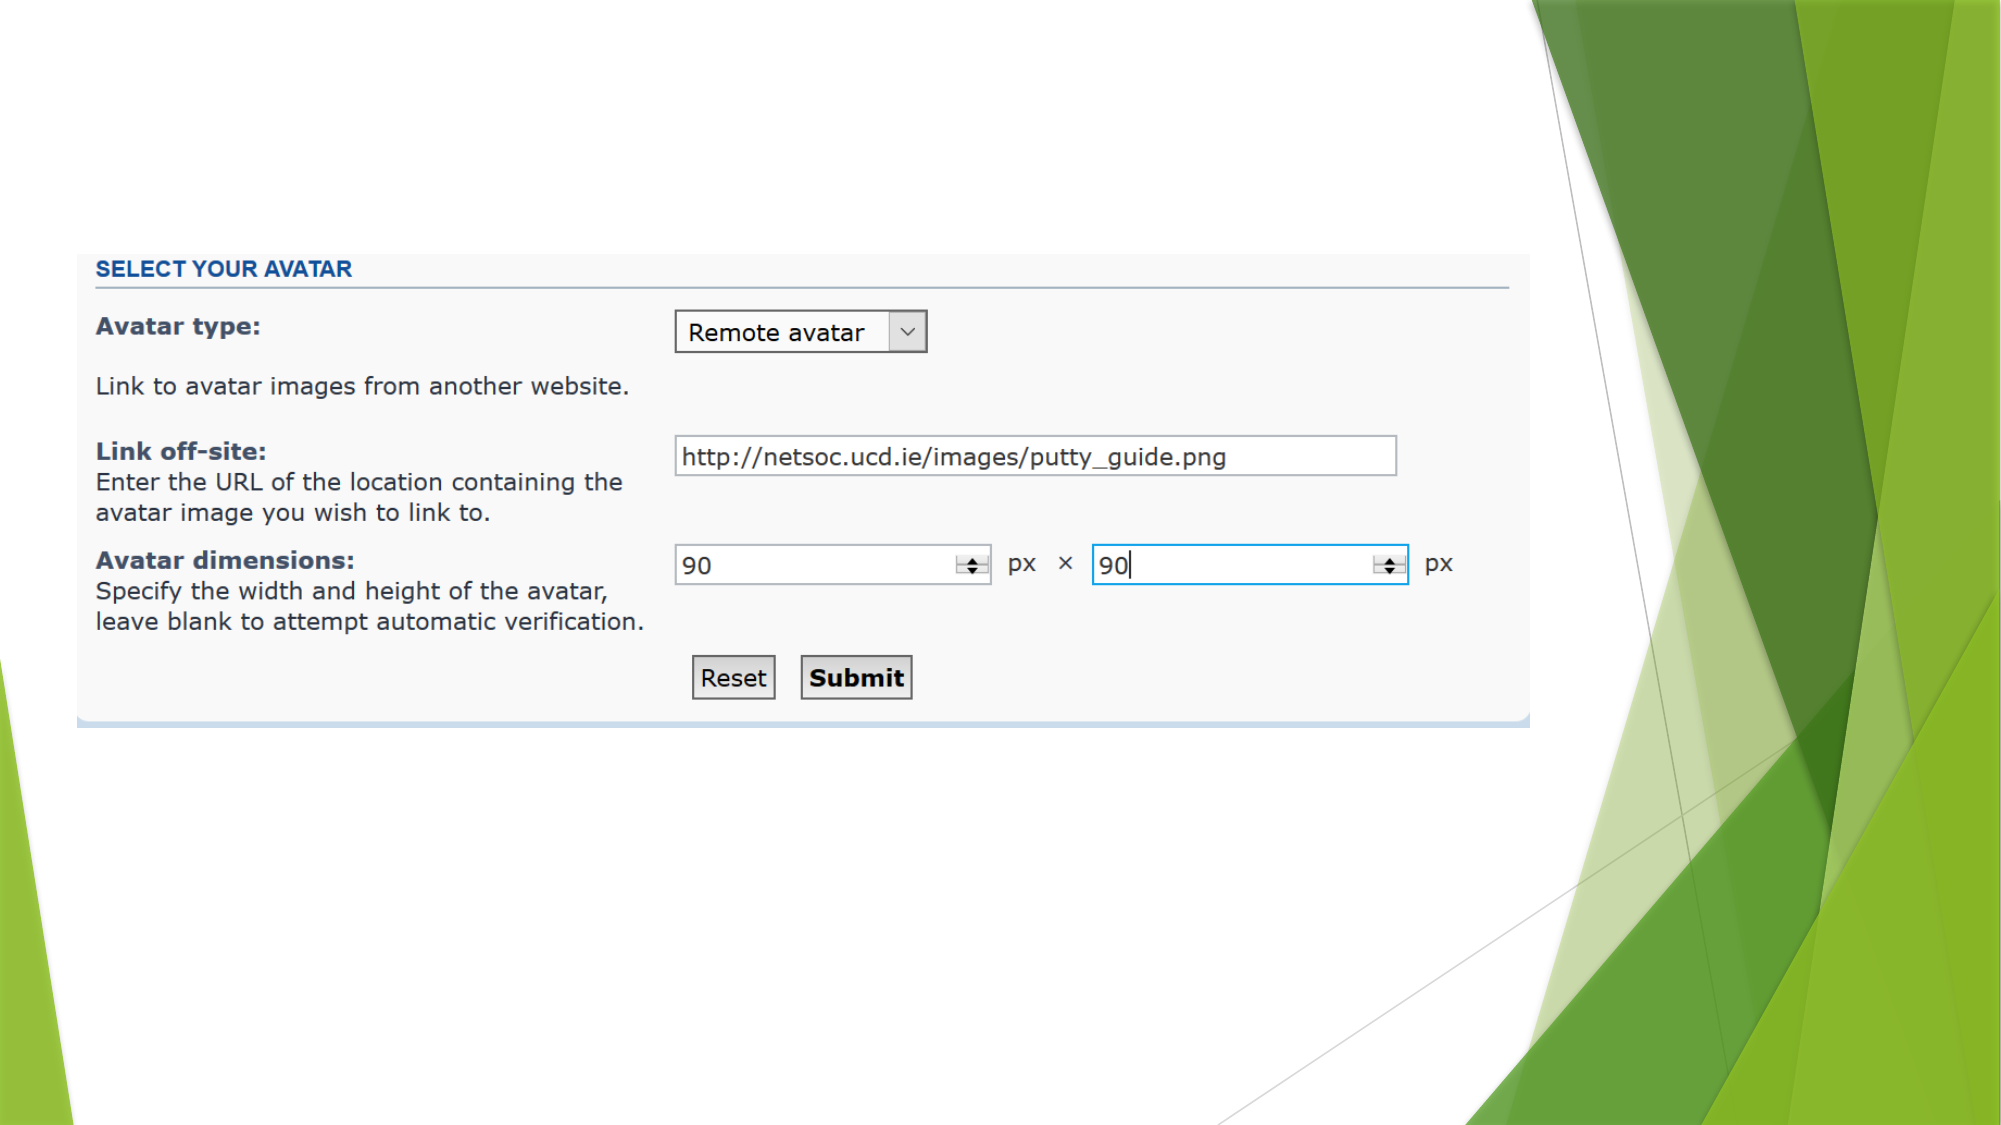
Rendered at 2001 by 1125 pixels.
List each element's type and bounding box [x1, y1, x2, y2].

picture [77, 254, 1531, 728]
